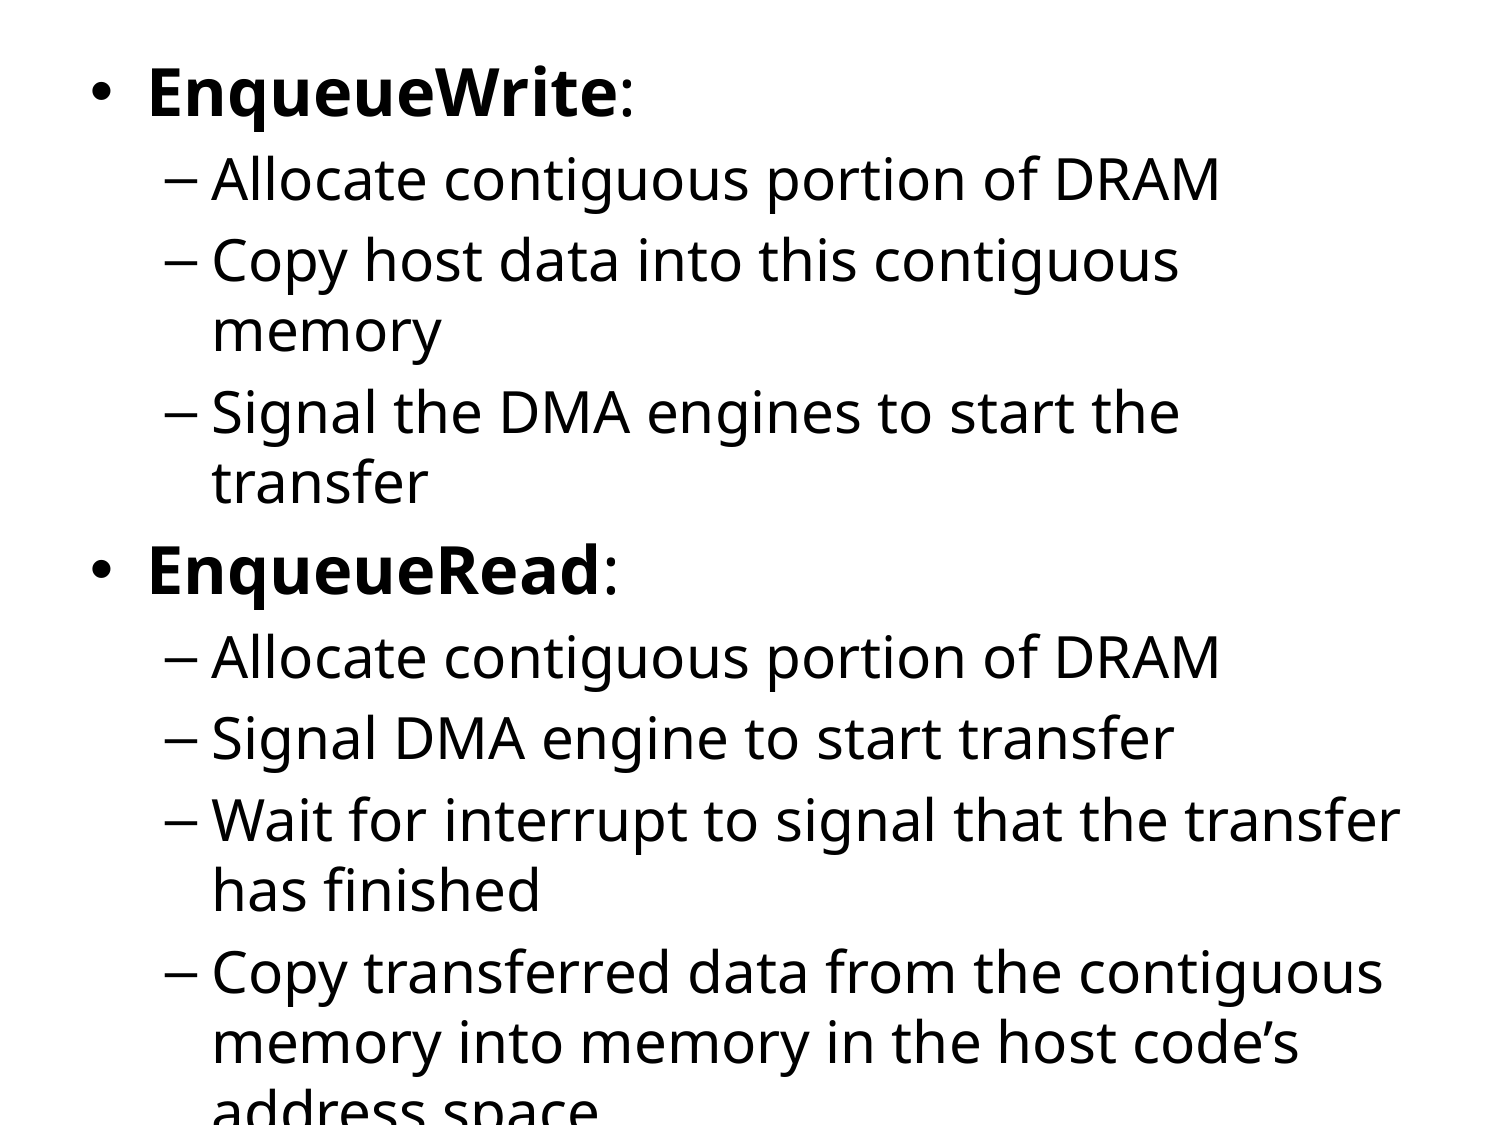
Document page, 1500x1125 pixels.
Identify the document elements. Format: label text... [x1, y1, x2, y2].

text_box EnqueueWrite: Allocate contiguous portion of DRAM Copy host data into this contiguous memory Signal the DMA engines to start the transfer EnqueueRead: Allocate contiguous portion of DRAM Signal DMA engine to start transfer Wait for interrupt to signal that the transfer has finished Copy transferred data from the contiguous memory into memory in the host code’s address space [74, 42, 1425, 1083]
